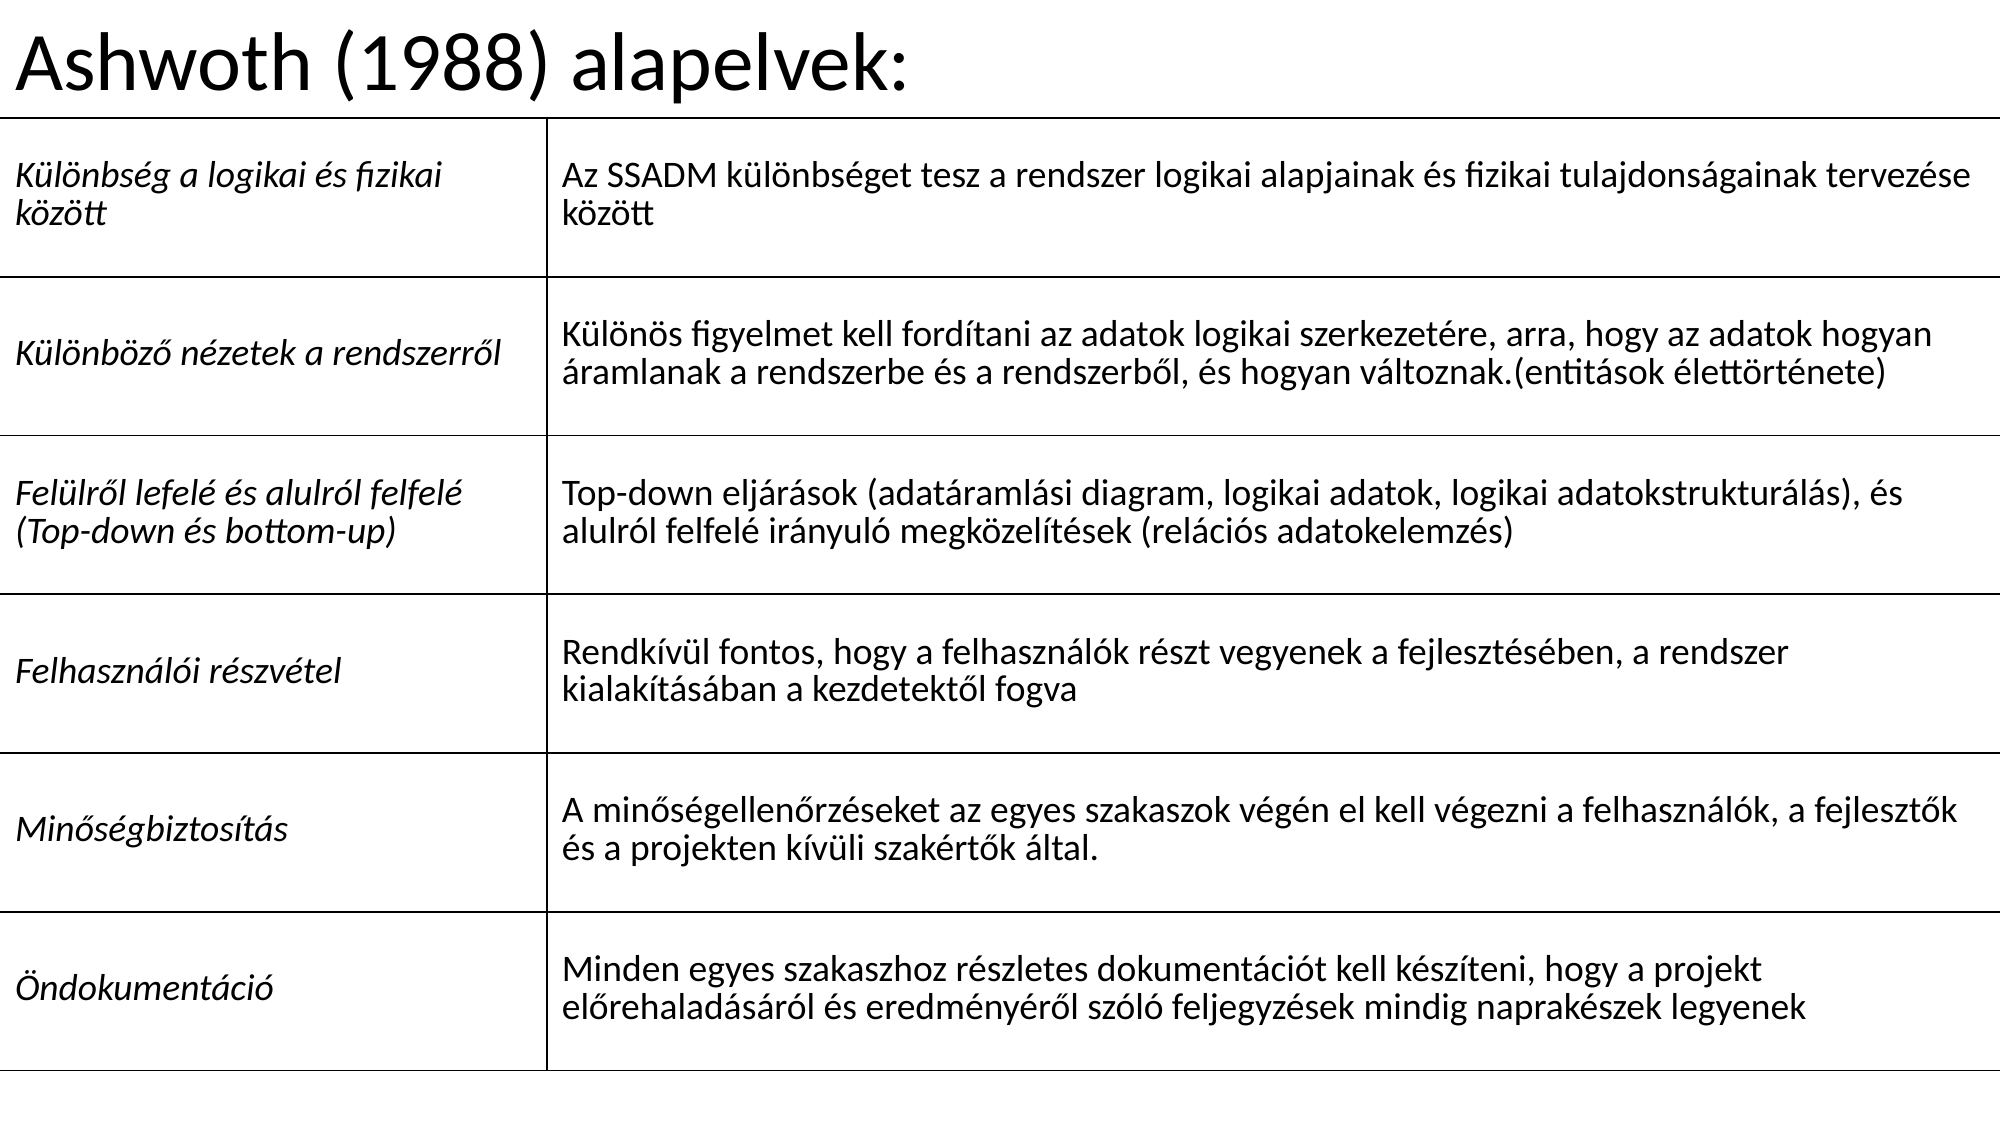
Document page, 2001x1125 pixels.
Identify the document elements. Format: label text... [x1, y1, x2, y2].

table_cell Különös figyelmet kell fordítani az adatok logikai szerkezetére, arra, hogy az adatok hogyan áramlanak a rendszerbe és a rendszerből, és hogyan változnak.(entitások élettörténete) [548, 278, 2000, 435]
table_cell Öndokumentáció [0, 913, 546, 1070]
table_cell Különböző nézetek a rendszerről [0, 278, 546, 435]
table_cell Felhasználói részvétel [0, 595, 546, 752]
table_cell Top-down eljárások (adatáramlási diagram, logikai adatok, logikai adatokstrukturálás), és alulról felfelé irányuló megközelítések (relációs adatokelemzés) [548, 436, 2000, 593]
table_cell Minden egyes szakaszhoz részletes dokumentációt kell készíteni, hogy a projekt előrehaladásáról és eredményéről szóló feljegyzések mindig naprakészek legyenek [548, 913, 2000, 1070]
table_cell Minőségbiztosítás [0, 754, 546, 911]
table_header Az SSADM különbséget tesz a rendszer logikai alapjainak és fizikai tulajdonságainak tervezése között [548, 119, 2000, 276]
table_cell Felülről lefelé és alulról felfelé (Top-down és bottom-up) [0, 436, 546, 593]
text_box Ashwoth (1988) alapelvek: [0, 0, 1930, 115]
table_cell A minőségellenőrzéseket az egyes szakaszok végén el kell végezni a felhasználók, a fejlesztők és a projekten kívüli szakértők által. [548, 754, 2000, 911]
table_header Különbség a logikai és fizikai között [0, 119, 546, 276]
table_cell Rendkívül fontos, hogy a felhasználók részt vegyenek a fejlesztésében, a rendszer kialakításában a kezdetektől fogva [548, 595, 2000, 752]
